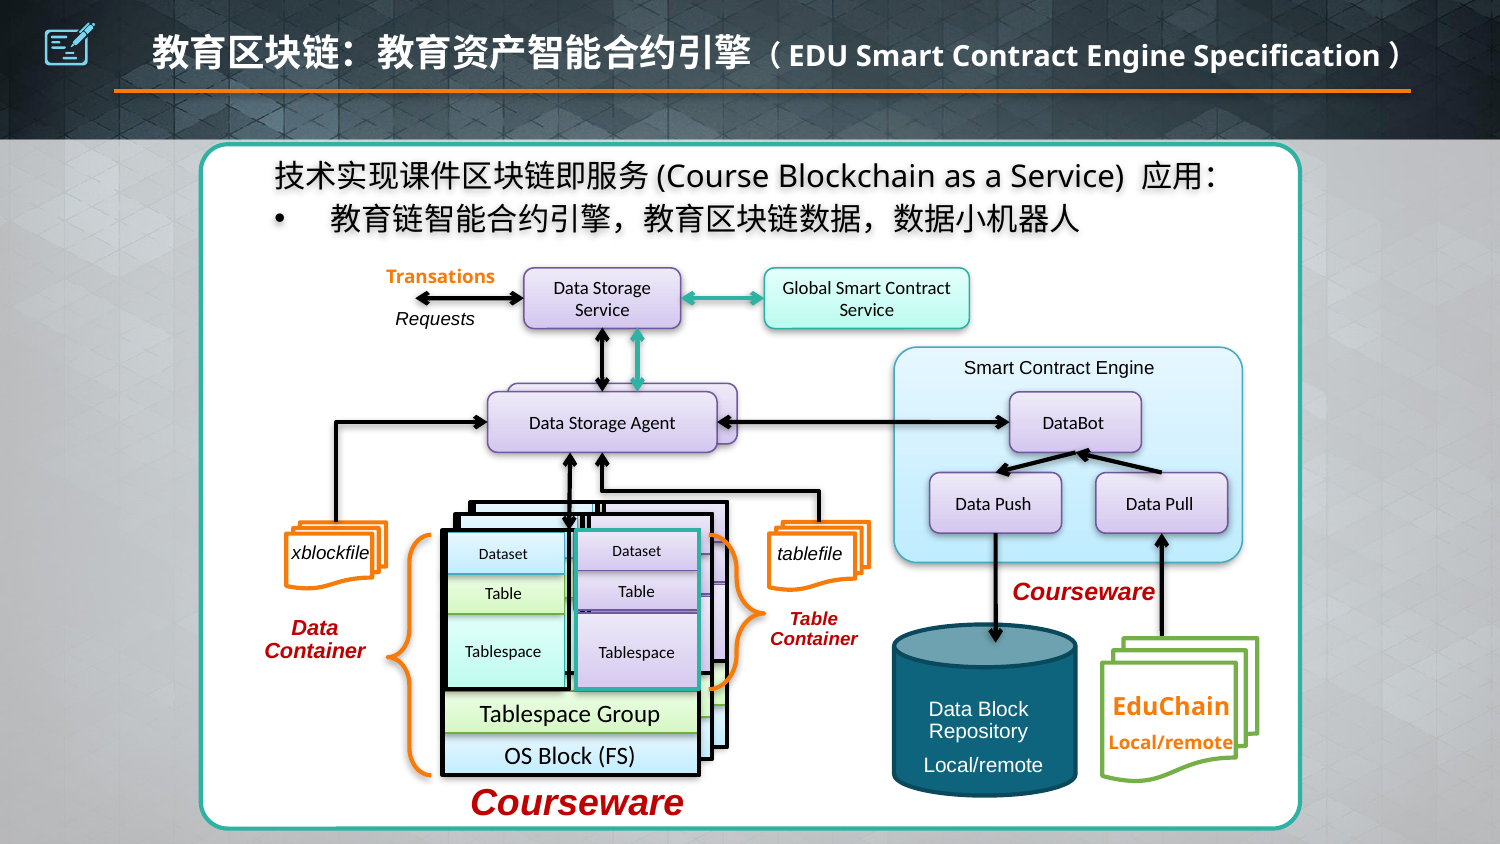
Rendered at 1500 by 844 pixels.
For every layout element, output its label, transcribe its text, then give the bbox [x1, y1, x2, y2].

title 教育区块链：教育资产智能合约引擎（EDU Smart Contract Engine Specification） [99, 20, 1471, 83]
text_box [44, 22, 95, 66]
text_box [198, 142, 1303, 831]
text_box 技术实现课件区块链即服务(Course Blockchain as a Service) 应用： 教育链智能合约引擎，教育区块链数据，数据小机器人 [259, 148, 1268, 251]
picture [0, 0, 1500, 844]
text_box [242, 253, 1269, 832]
